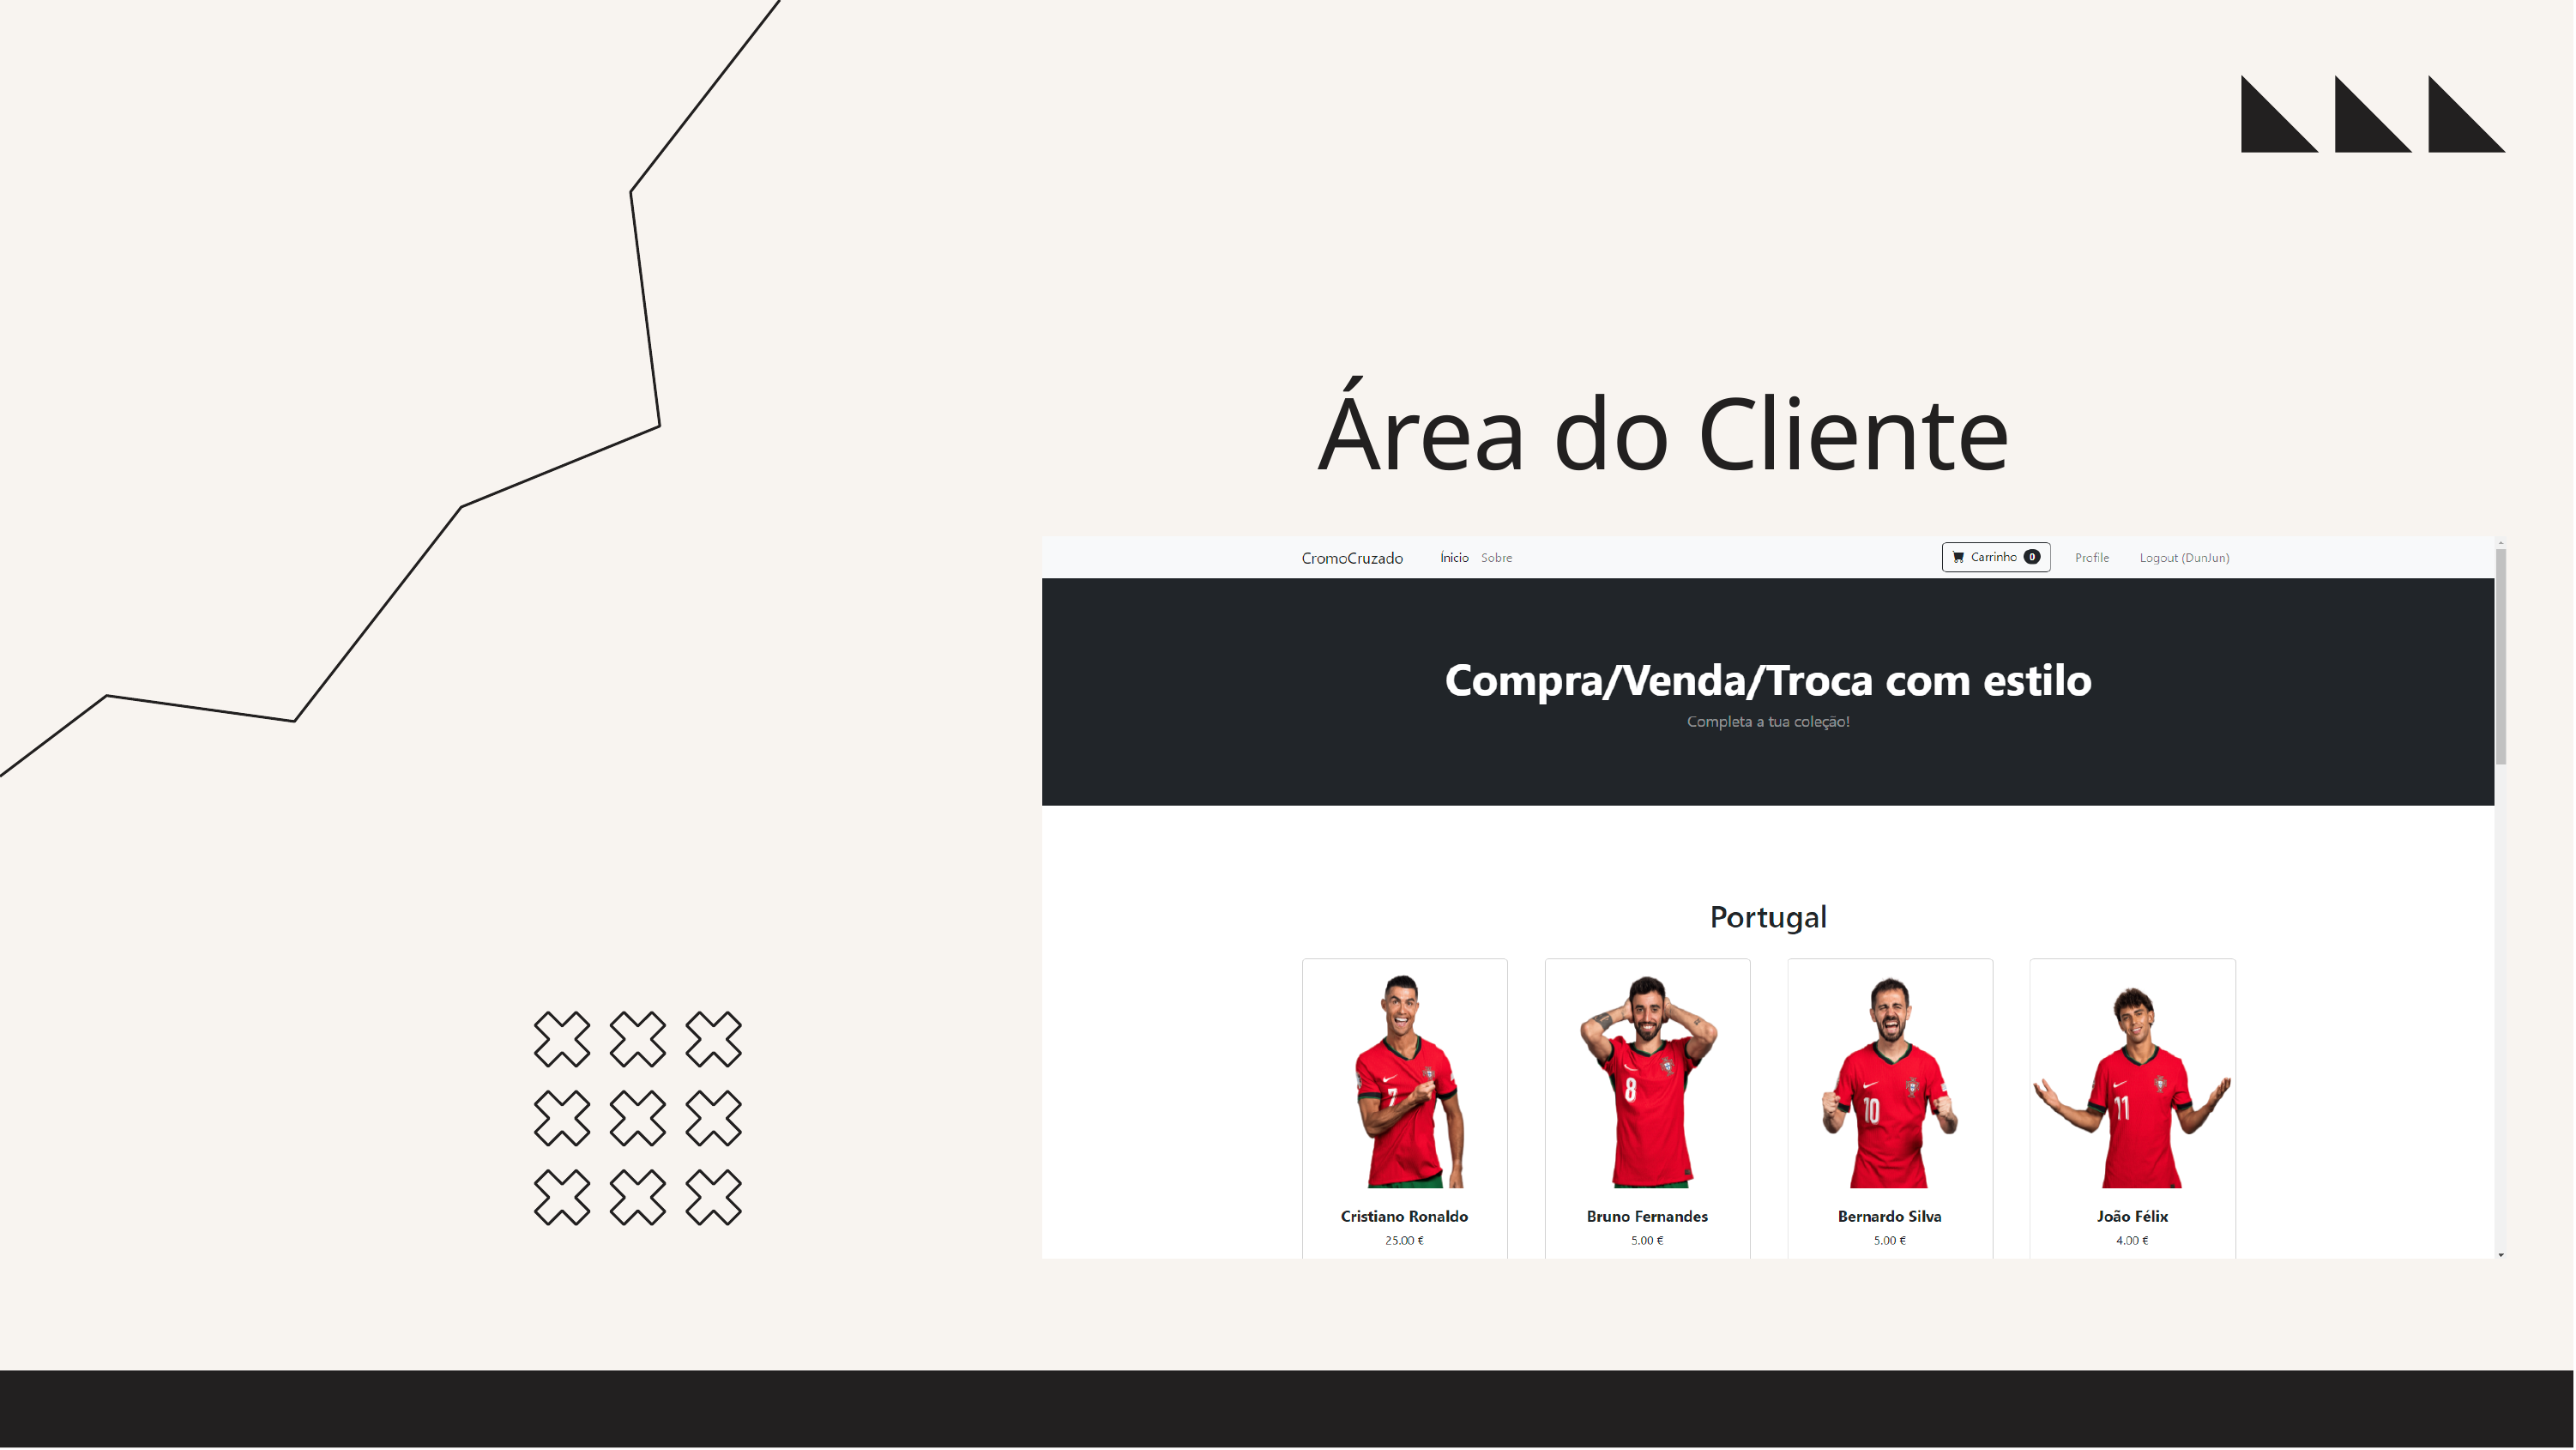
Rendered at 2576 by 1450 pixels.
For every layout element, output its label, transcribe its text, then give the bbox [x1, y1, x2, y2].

text_box [686, 1091, 741, 1146]
title Área do Cliente [1316, 369, 2419, 533]
text_box [2335, 75, 2413, 153]
text_box [534, 1012, 590, 1066]
text_box [534, 1091, 590, 1146]
picture [1042, 536, 2507, 1259]
text_box [686, 1170, 741, 1225]
text_box [534, 1170, 590, 1225]
text_box [2241, 75, 2320, 153]
text_box [686, 1012, 741, 1066]
text_box [611, 1012, 666, 1066]
text_box [611, 1091, 666, 1146]
text_box [0, 0, 781, 776]
text_box [611, 1170, 666, 1225]
text_box [2428, 75, 2507, 153]
text_box [0, 1370, 2573, 1448]
